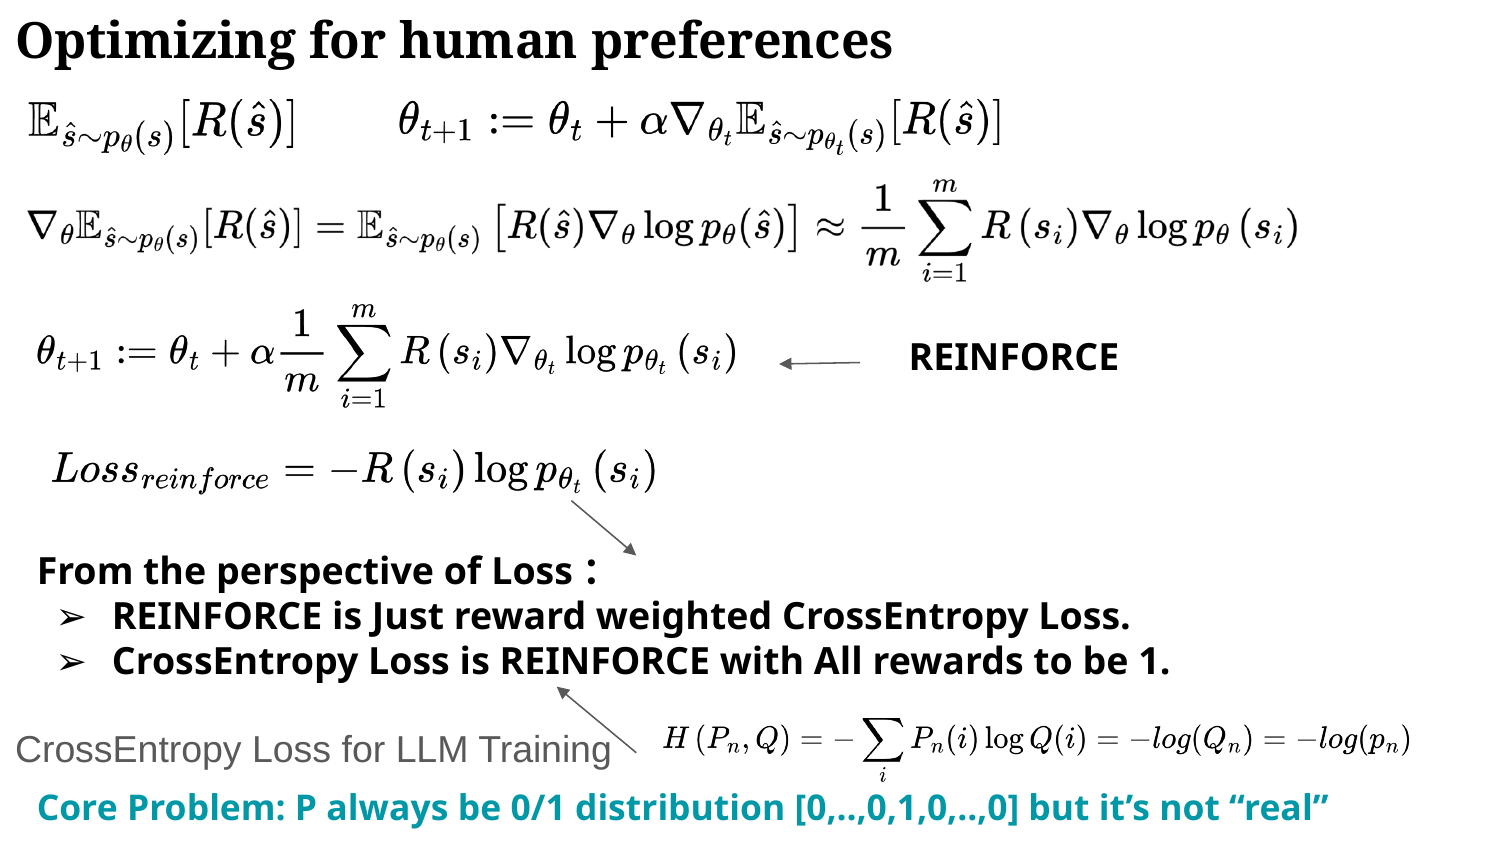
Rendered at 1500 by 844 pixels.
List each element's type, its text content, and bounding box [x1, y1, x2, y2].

text_box Optimizing for human preferences [0, 0, 1398, 94]
text_box Core Problem: P always be 0/1 distribution [0,..,0,1,0,..,0] but it’s not “real” [21, 770, 1500, 843]
picture [659, 718, 1413, 786]
text_box REINFORCE [893, 318, 1198, 394]
text_box From the perspective of Loss： REINFORCE is Just reward weighted CrossEntropy Loss. CrossEntropy Loss is REINFORCE with All rewards to be 1. [21, 532, 1500, 698]
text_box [556, 686, 637, 753]
picture [21, 93, 300, 161]
picture [32, 300, 740, 412]
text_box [571, 507, 637, 556]
picture [46, 444, 661, 500]
picture [393, 93, 1005, 161]
picture [21, 174, 1301, 286]
text_box CrossEntropy Loss for LLM Training [0, 709, 1500, 785]
